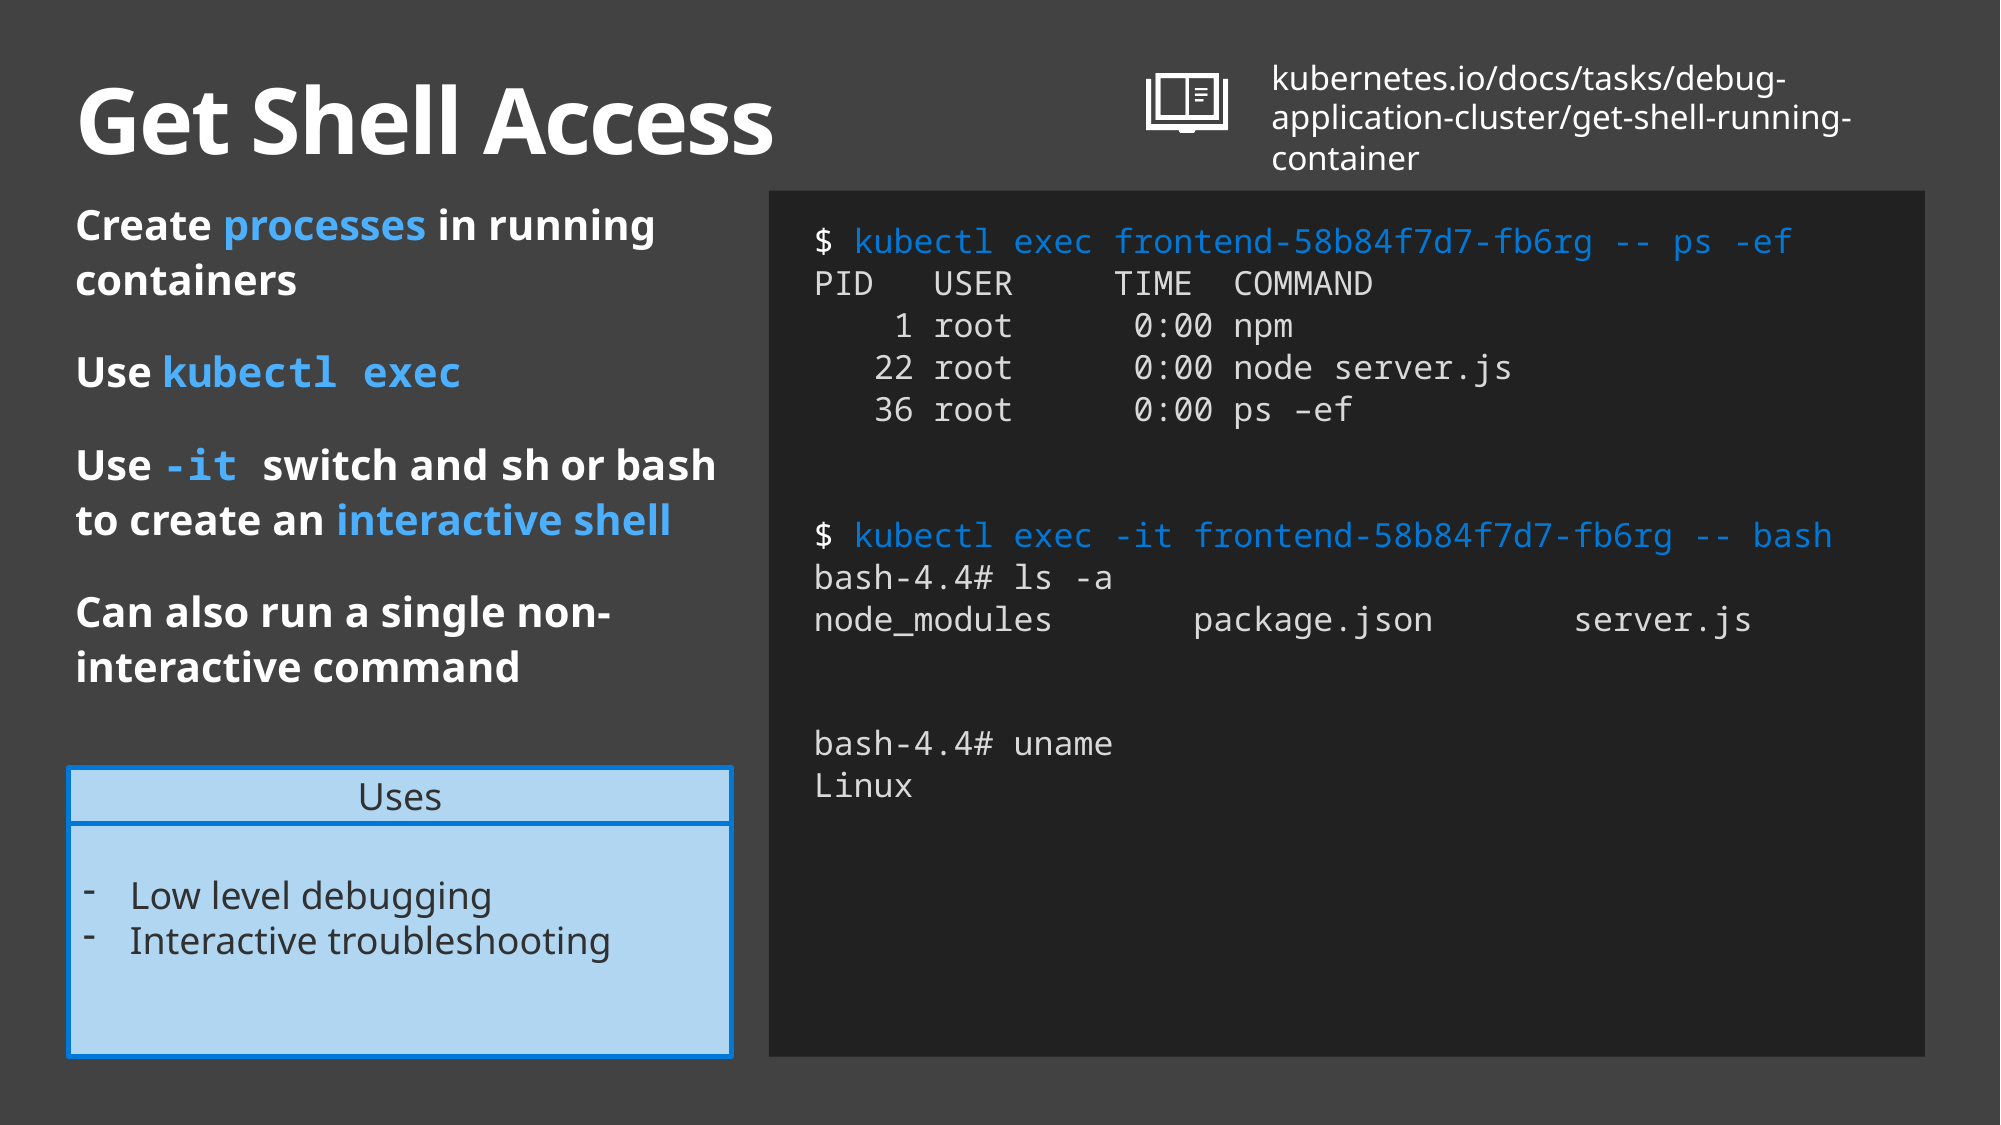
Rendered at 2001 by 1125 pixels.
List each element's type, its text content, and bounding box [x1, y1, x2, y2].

text_box kubernetes.io/docs/tasks/debug-application-cluster/get-shell-running-container [1256, 49, 1958, 184]
title Get Shell Access [75, 75, 922, 194]
text_box Uses [68, 767, 732, 824]
list Create processes in running containers Use kubectl exec Use -it switch and sh or bash to create an interactive shell Can also run a single non-interactive command [75, 193, 769, 768]
list $ kubectl exec frontend-58b84f7d7-fb6rg -- ps -ef PID USER TIME COMMAND 1 root 0:00 npm 22 root 0:00 node server.js 36 root 0:00 ps –ef $ kubectl exec -it frontend-58b84f7d7-fb6rg -- bash bash-4.4# ls -a node_modules package.json server.js bash-4.4# uname Linux [768, 190, 1925, 1057]
picture [1142, 58, 1232, 147]
text_box Low level debugging Interactive troubleshooting [68, 824, 732, 1057]
